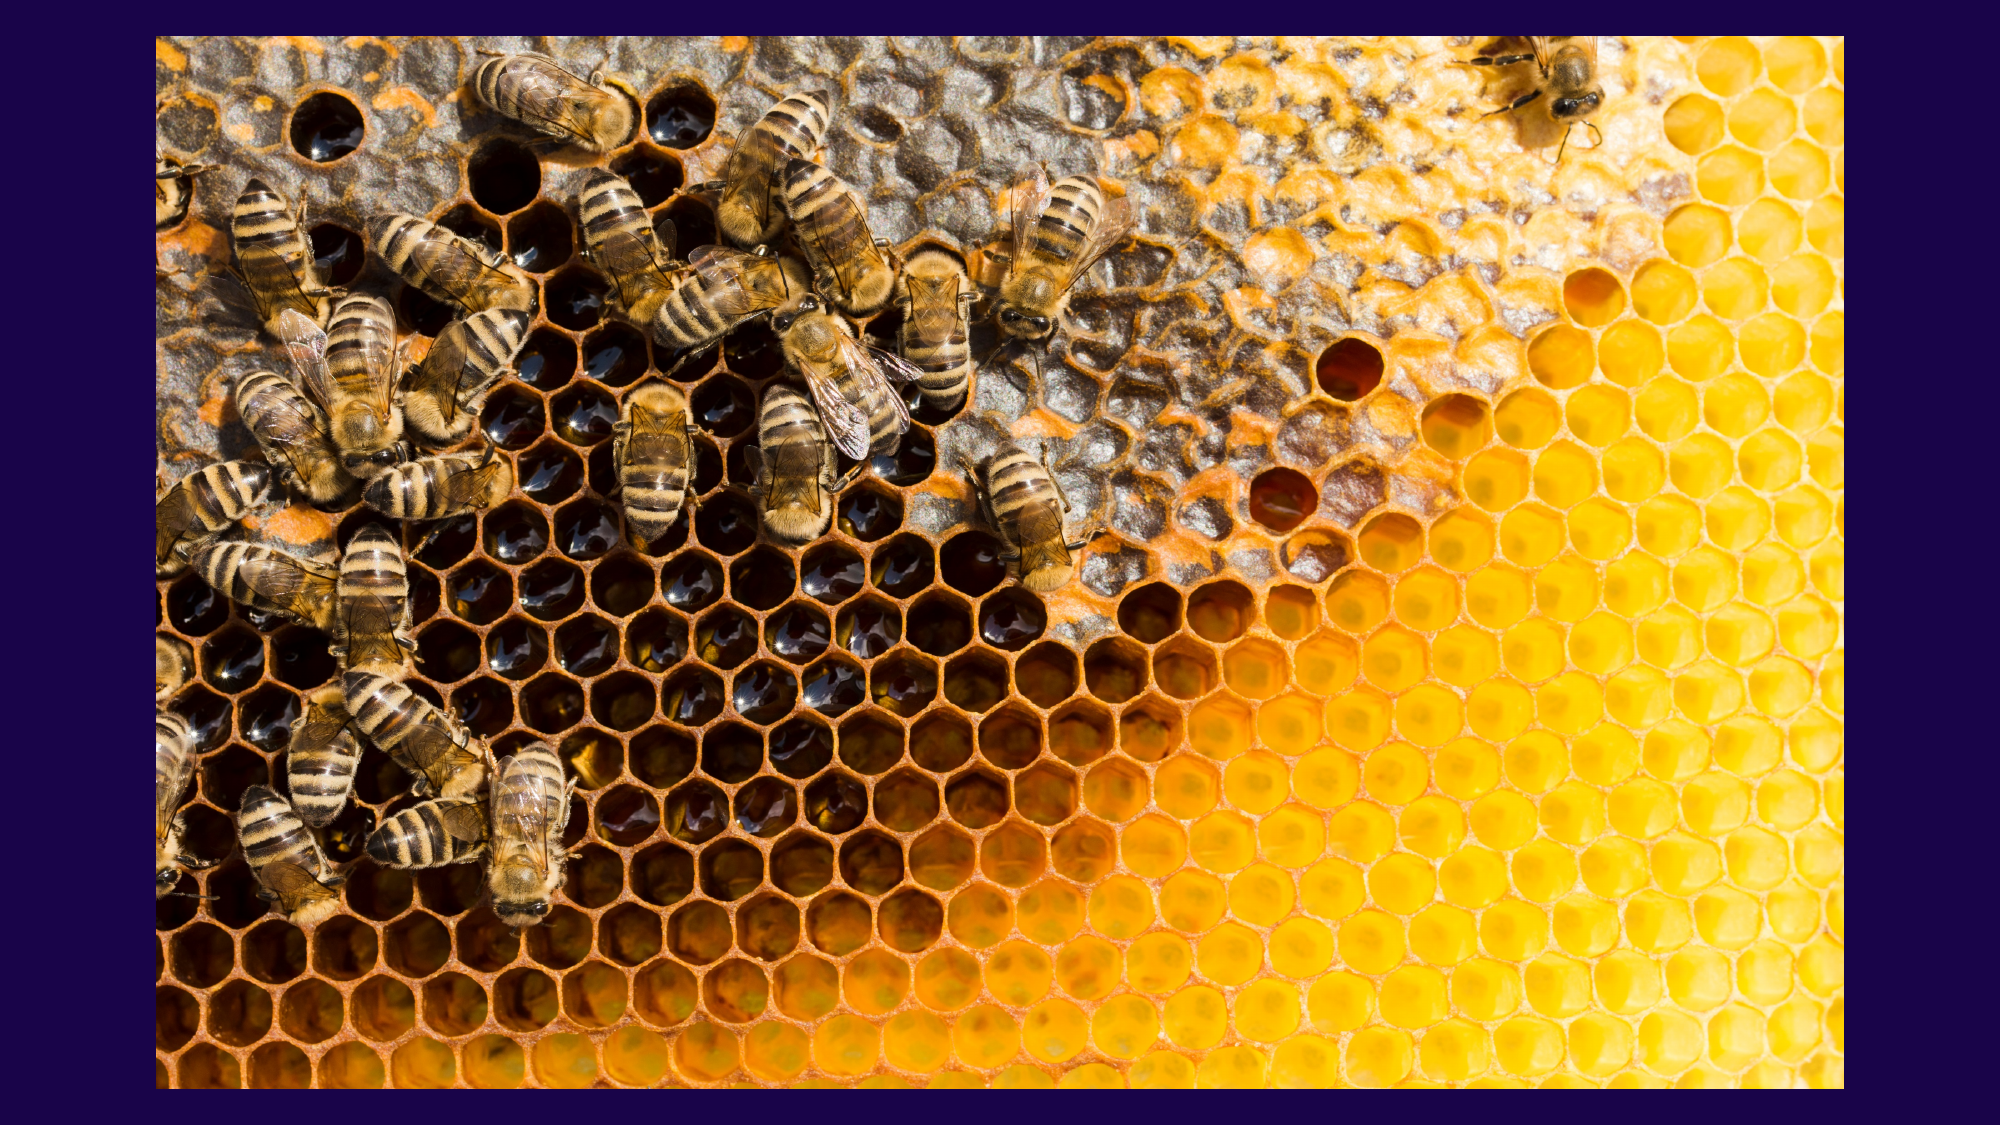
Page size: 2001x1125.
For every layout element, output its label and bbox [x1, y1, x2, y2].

picture [155, 36, 1845, 1089]
